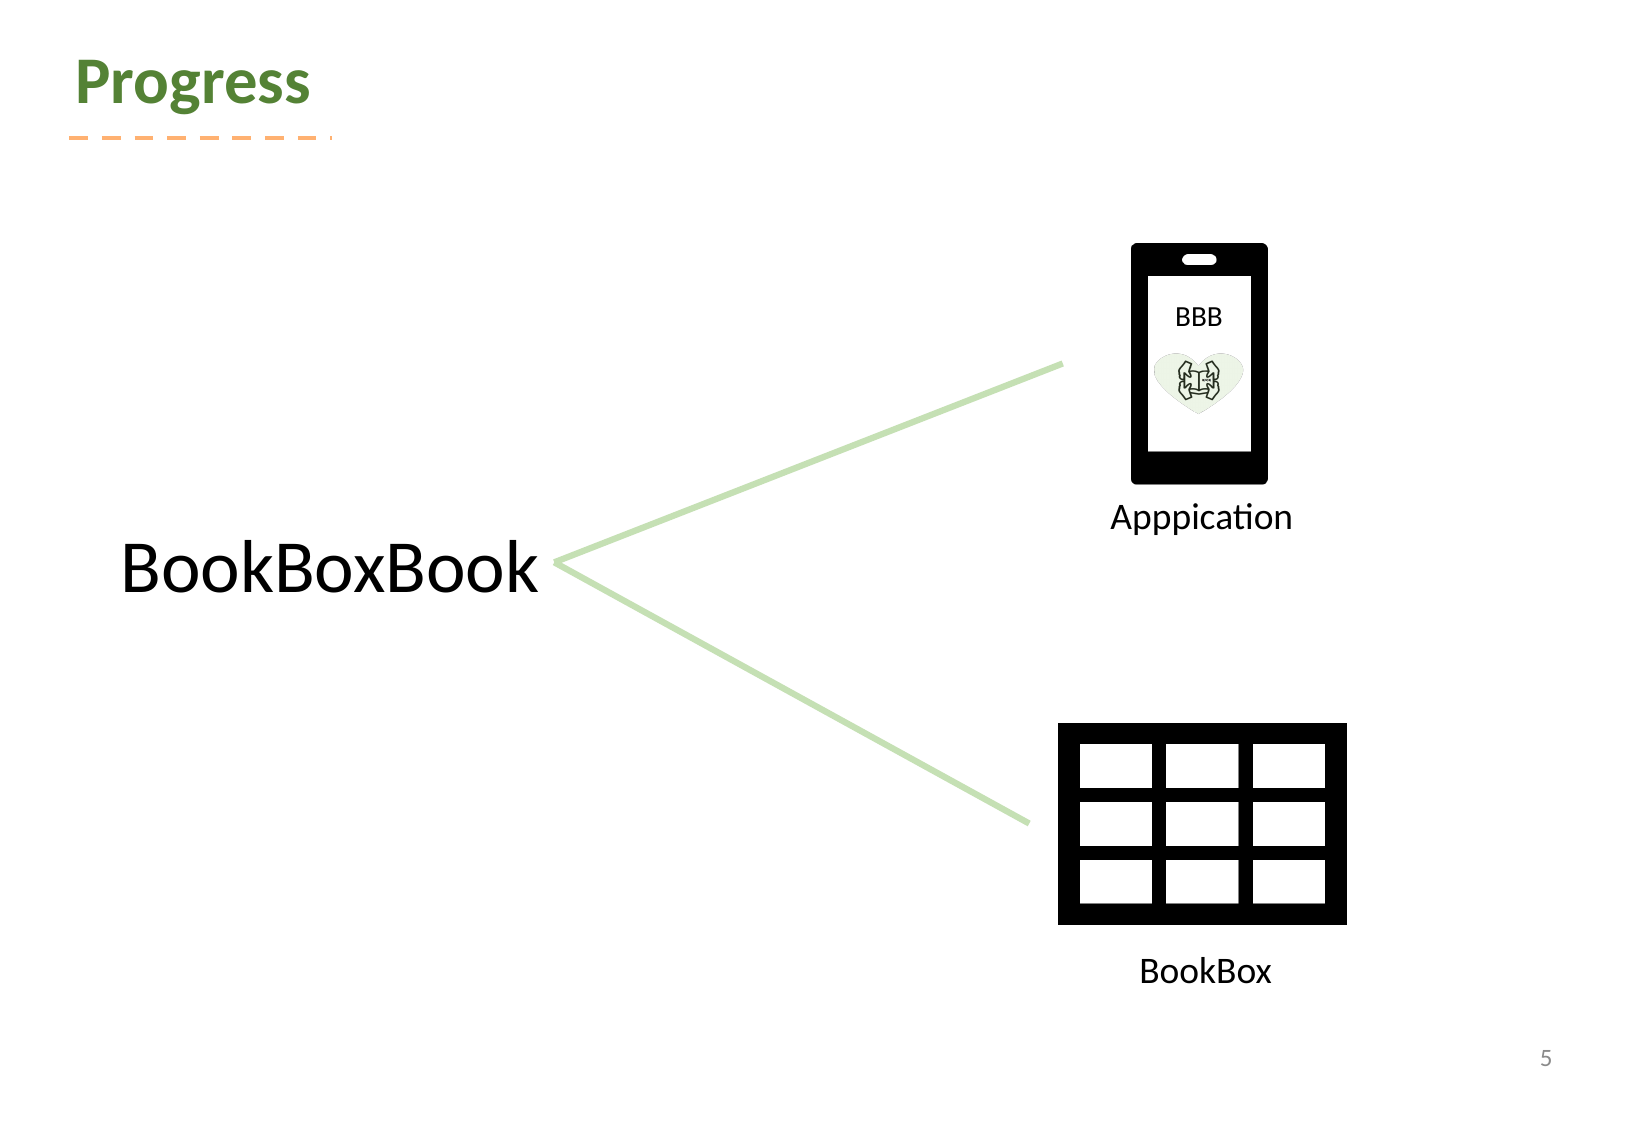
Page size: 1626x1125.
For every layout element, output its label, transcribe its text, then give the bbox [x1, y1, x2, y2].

text_box Progress [54, 38, 1178, 125]
picture [1029, 650, 1375, 997]
text_box Apppication [1095, 495, 1309, 545]
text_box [557, 562, 1030, 824]
text_box BookBoxBook [105, 509, 555, 615]
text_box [557, 363, 1063, 563]
slide_number 5 [1202, 1026, 1568, 1087]
picture [1062, 232, 1336, 495]
